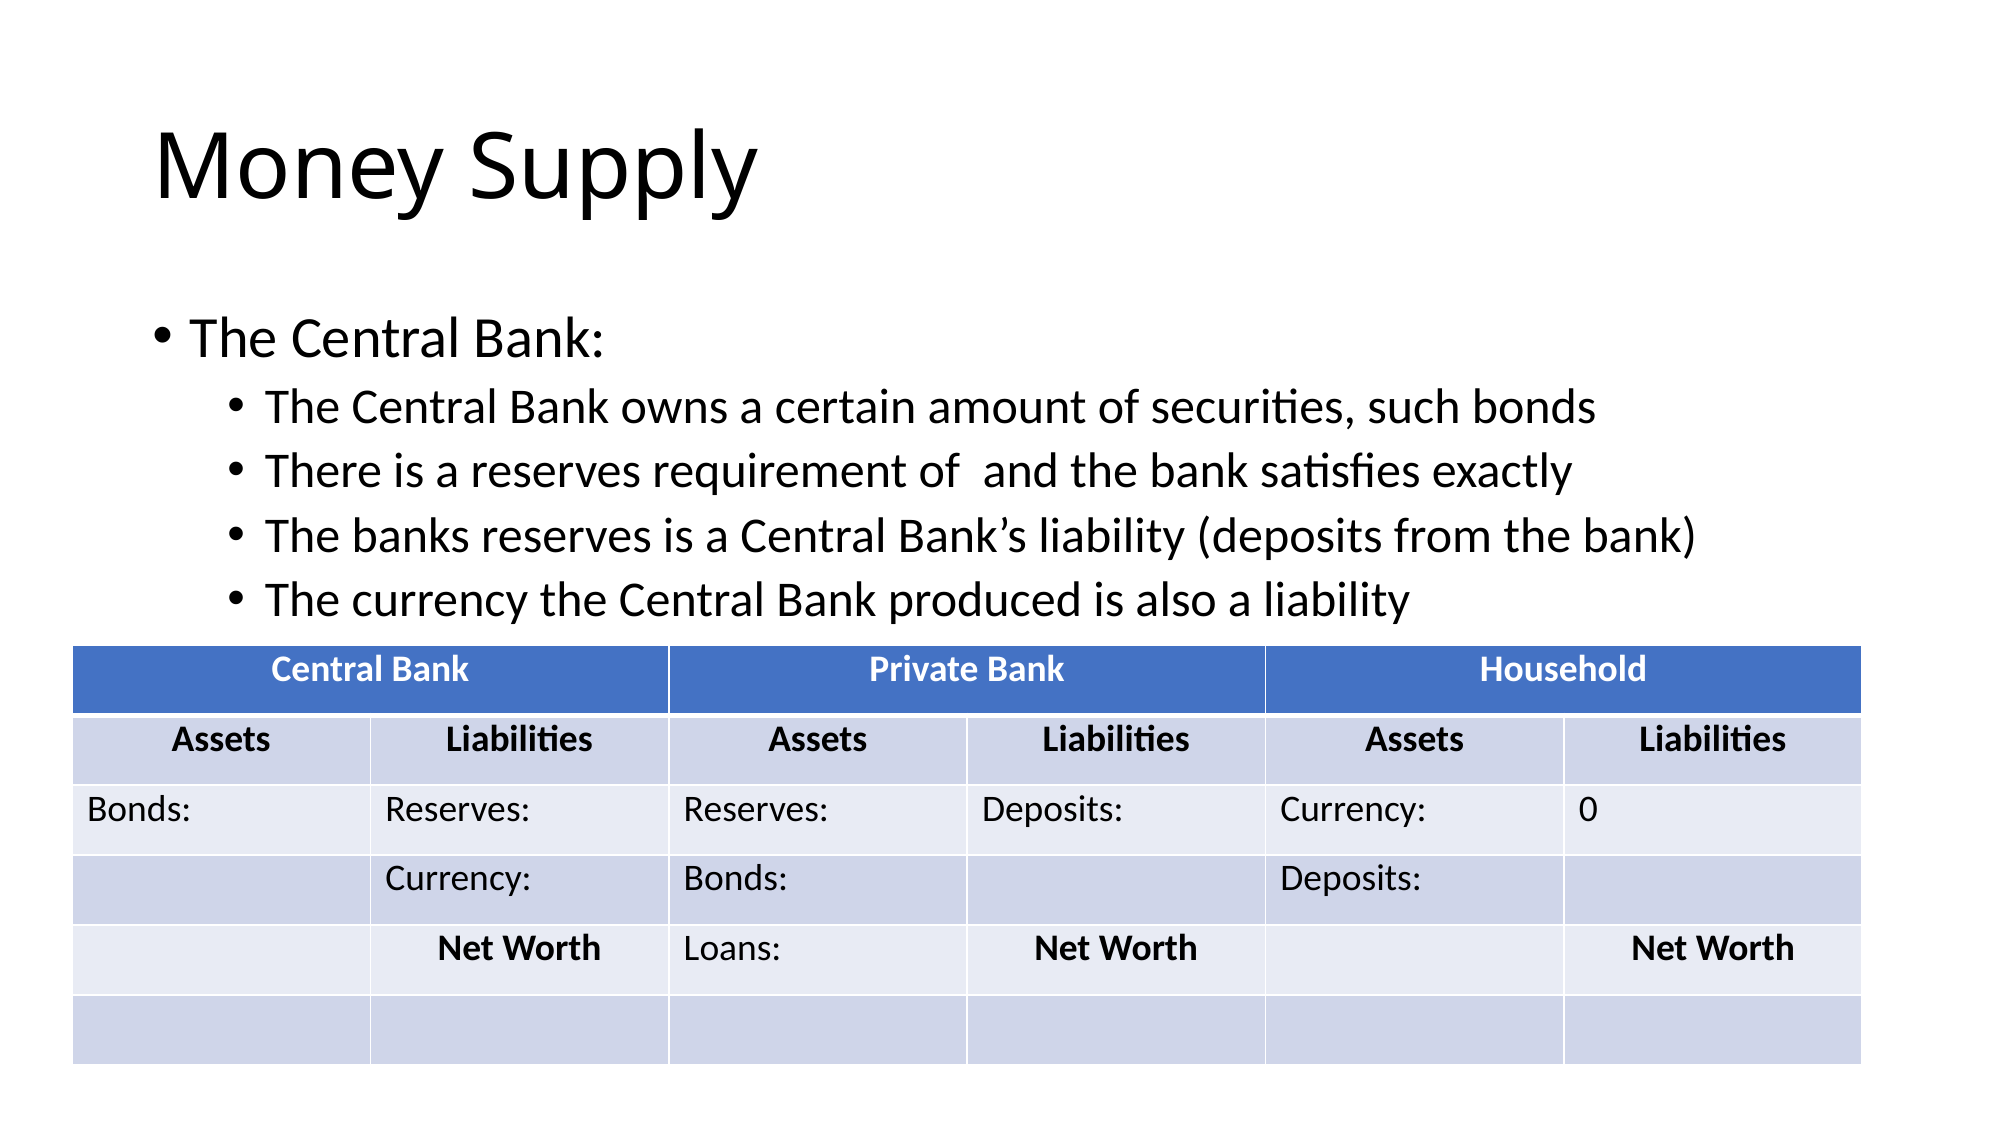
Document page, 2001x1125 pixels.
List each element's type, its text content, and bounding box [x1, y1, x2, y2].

title Money Supply [137, 59, 1863, 278]
